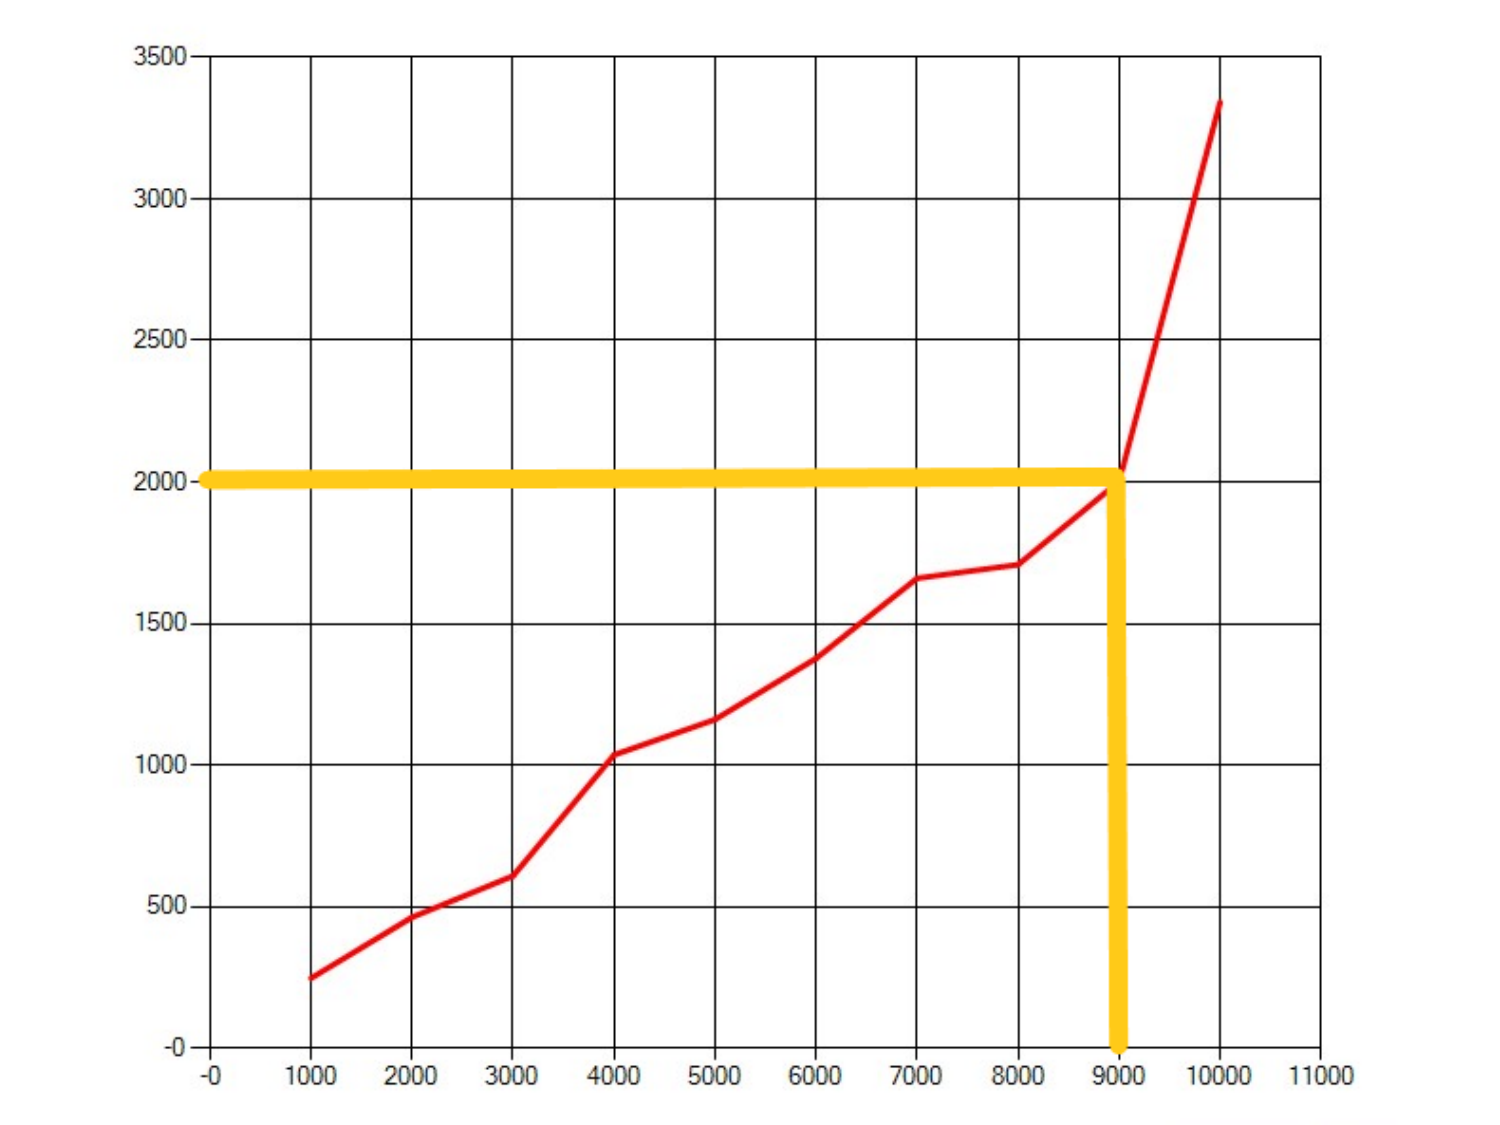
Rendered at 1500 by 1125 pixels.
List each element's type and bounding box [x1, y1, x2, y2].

list [0, 0, 1500, 1125]
